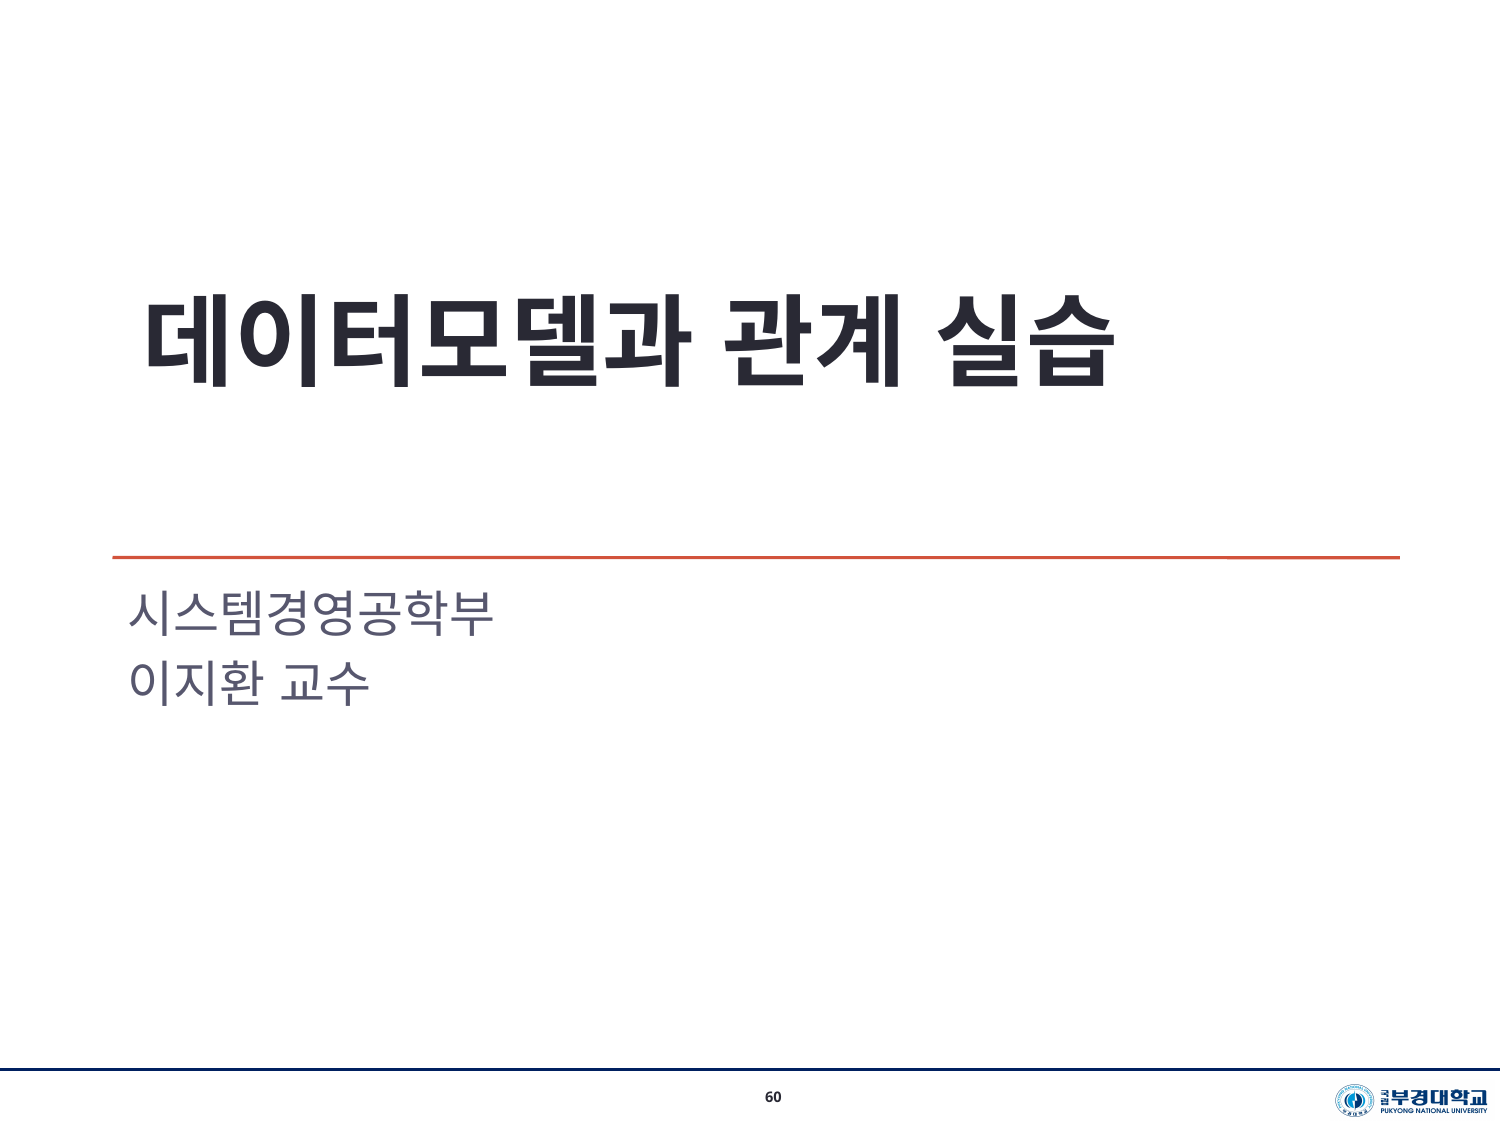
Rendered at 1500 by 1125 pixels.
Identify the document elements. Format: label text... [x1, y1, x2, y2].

text_box 데이터모델과 관계 실습 [128, 271, 1401, 526]
subtitle 시스템경영공학부 이지환 교수 [112, 575, 1163, 863]
picture [1330, 1079, 1495, 1121]
